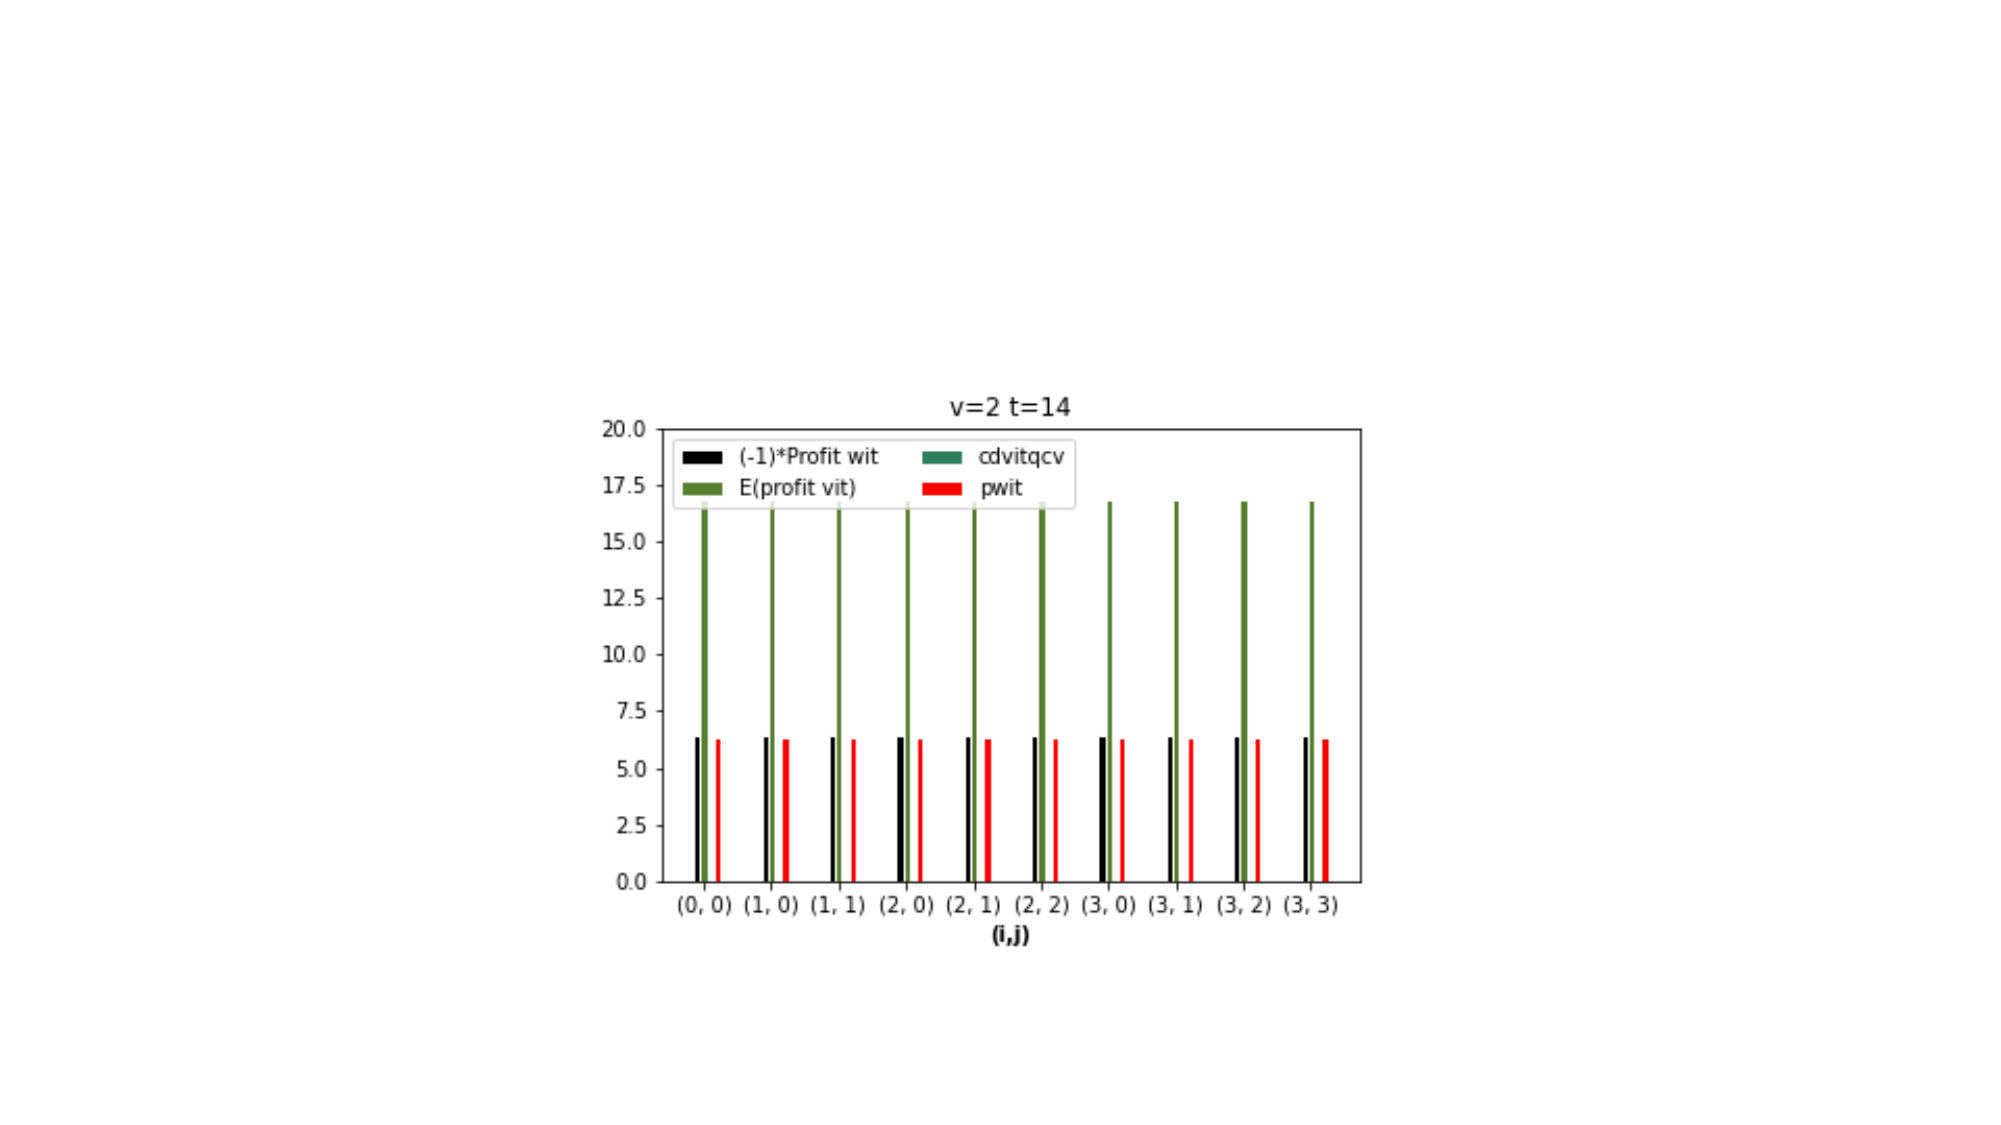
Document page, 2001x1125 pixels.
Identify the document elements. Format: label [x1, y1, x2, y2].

list [549, 356, 1450, 957]
